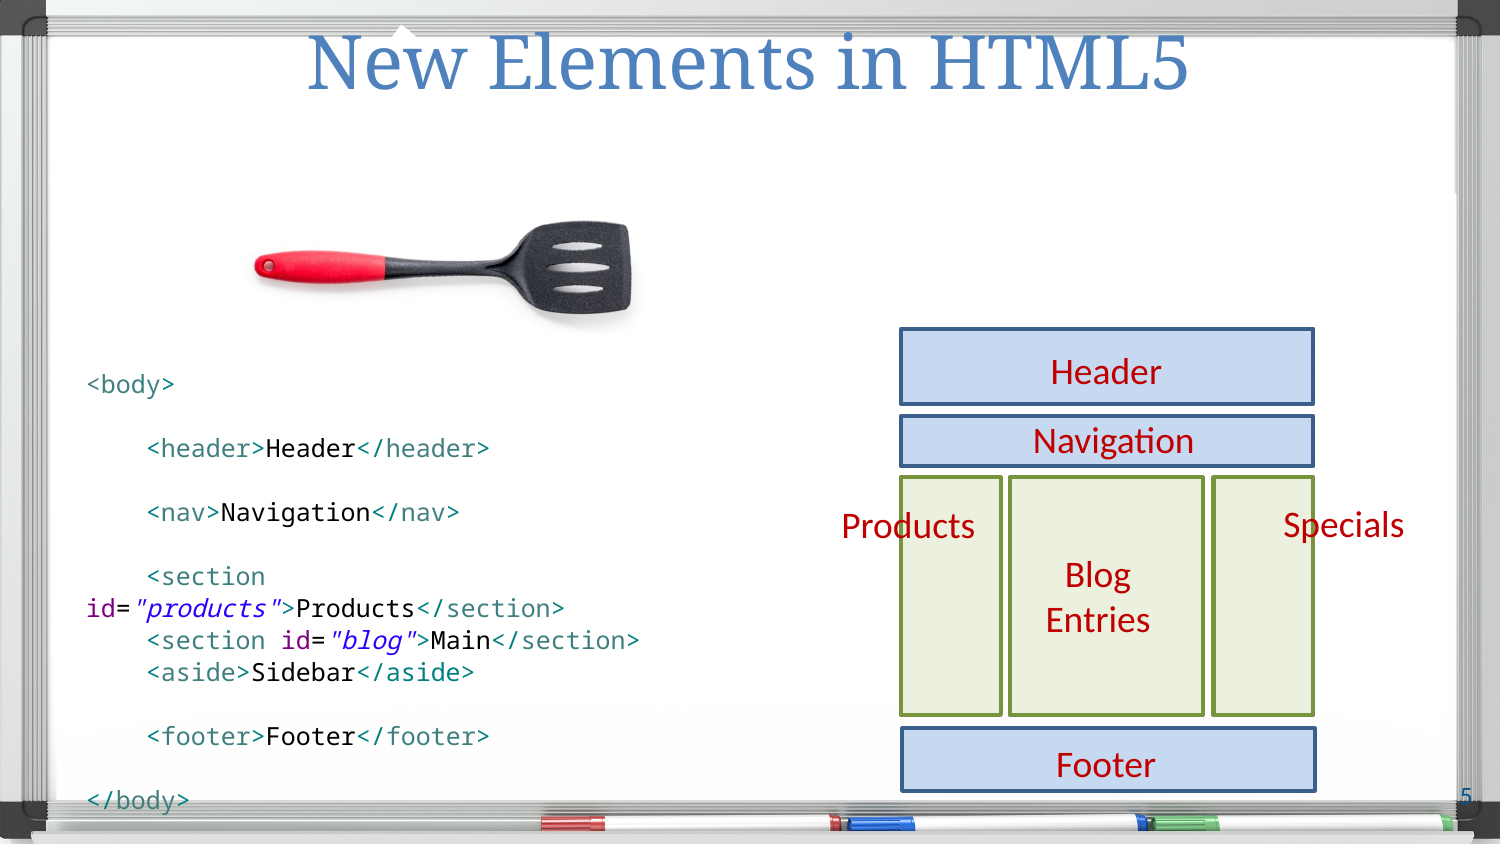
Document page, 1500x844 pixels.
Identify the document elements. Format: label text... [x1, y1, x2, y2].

text_box [900, 726, 1317, 793]
text_box <body> <header>Header</header> <nav>Navigation</nav> <section id="products">Products</section> <section id="blog">Main</section> <aside>Sidebar</aside> <footer>Footer</footer> </body> [71, 359, 753, 823]
text_box Navigation [999, 408, 1229, 469]
text_box Header [1012, 339, 1200, 400]
text_box [1008, 475, 1205, 717]
title New Elements in HTML5 [12, 9, 1488, 110]
text_box [899, 475, 1003, 493]
text_box Products [814, 493, 1003, 553]
text_box [899, 553, 1003, 717]
text_box Specials [1250, 492, 1438, 552]
picture [0, 0, 1500, 844]
text_box [899, 327, 1315, 406]
text_box [899, 414, 999, 468]
text_box [1211, 475, 1315, 717]
text_box Blog Entries [1004, 542, 1192, 648]
slide_number 5 [1387, 771, 1488, 817]
text_box [1229, 414, 1315, 468]
text_box Footer [1012, 732, 1200, 792]
